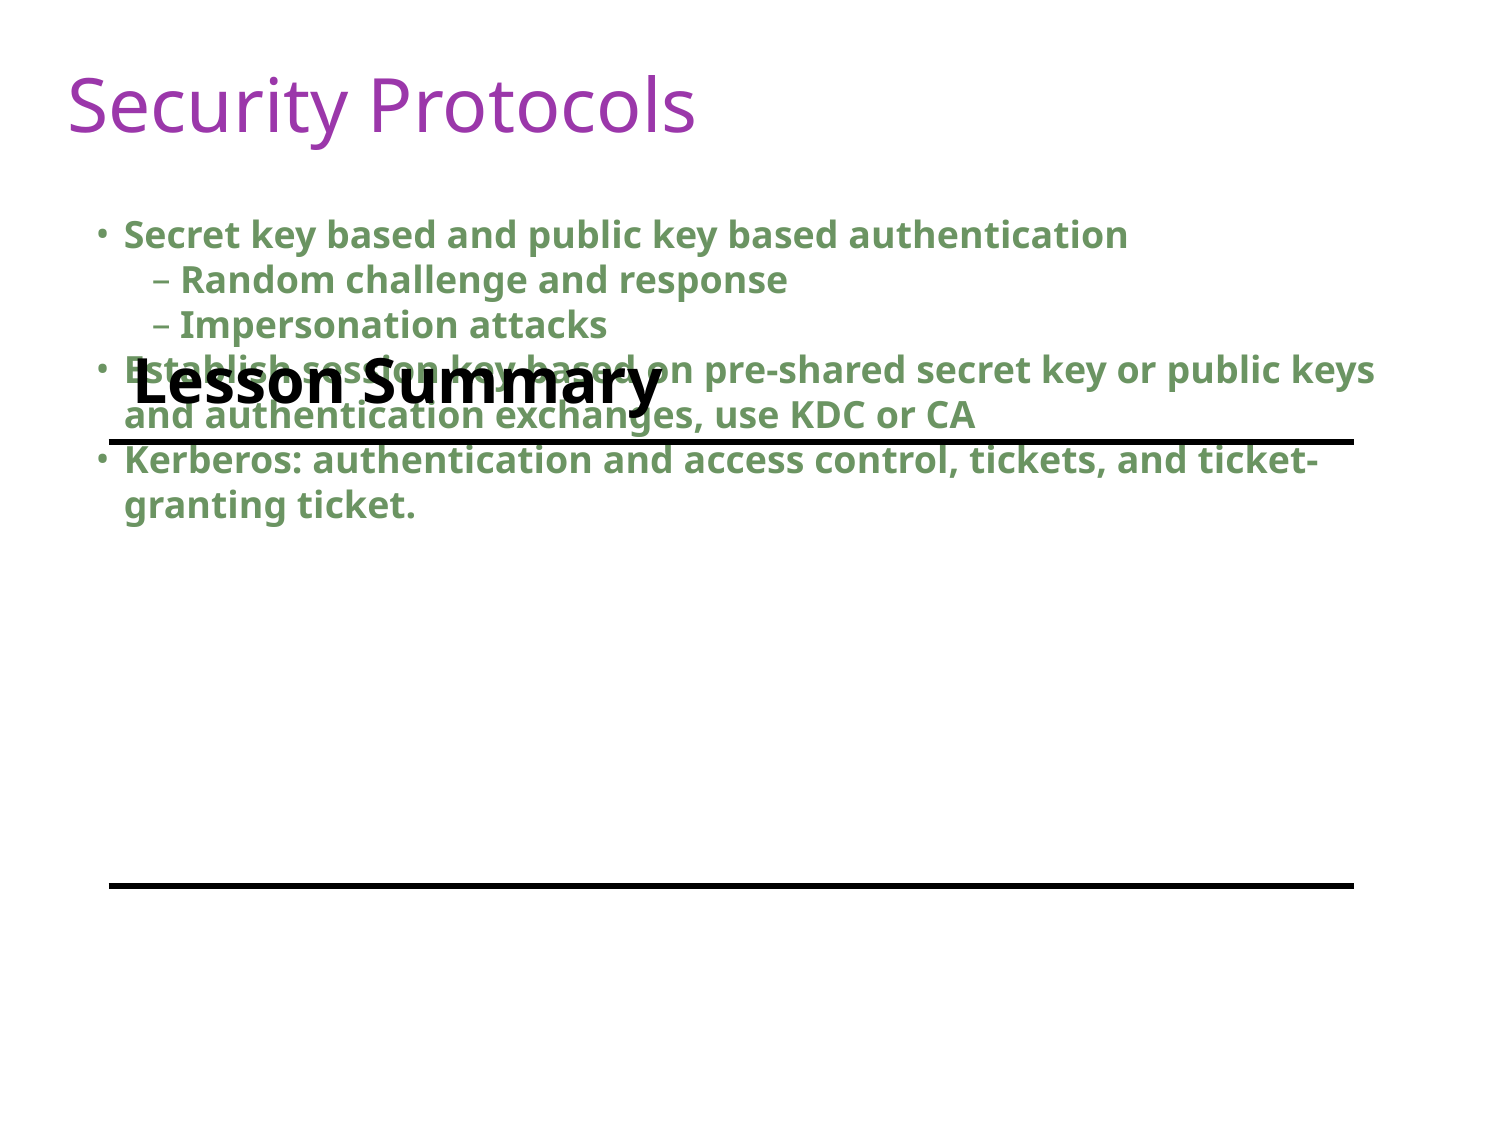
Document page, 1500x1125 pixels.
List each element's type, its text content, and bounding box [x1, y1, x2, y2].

list Secret key based and public key based authentication Random challenge and response Impersonation attacks Establish session key based on pre-shared secret key or public keys and authentication exchanges, use KDC or CA Kerberos: authentication and access control, tickets, and ticket-granting ticket. [52, 196, 1459, 1059]
text_box Lesson Summary [108, 449, 923, 483]
text_box Lesson Summary [108, 236, 923, 439]
title Security Protocols [52, 30, 1459, 174]
